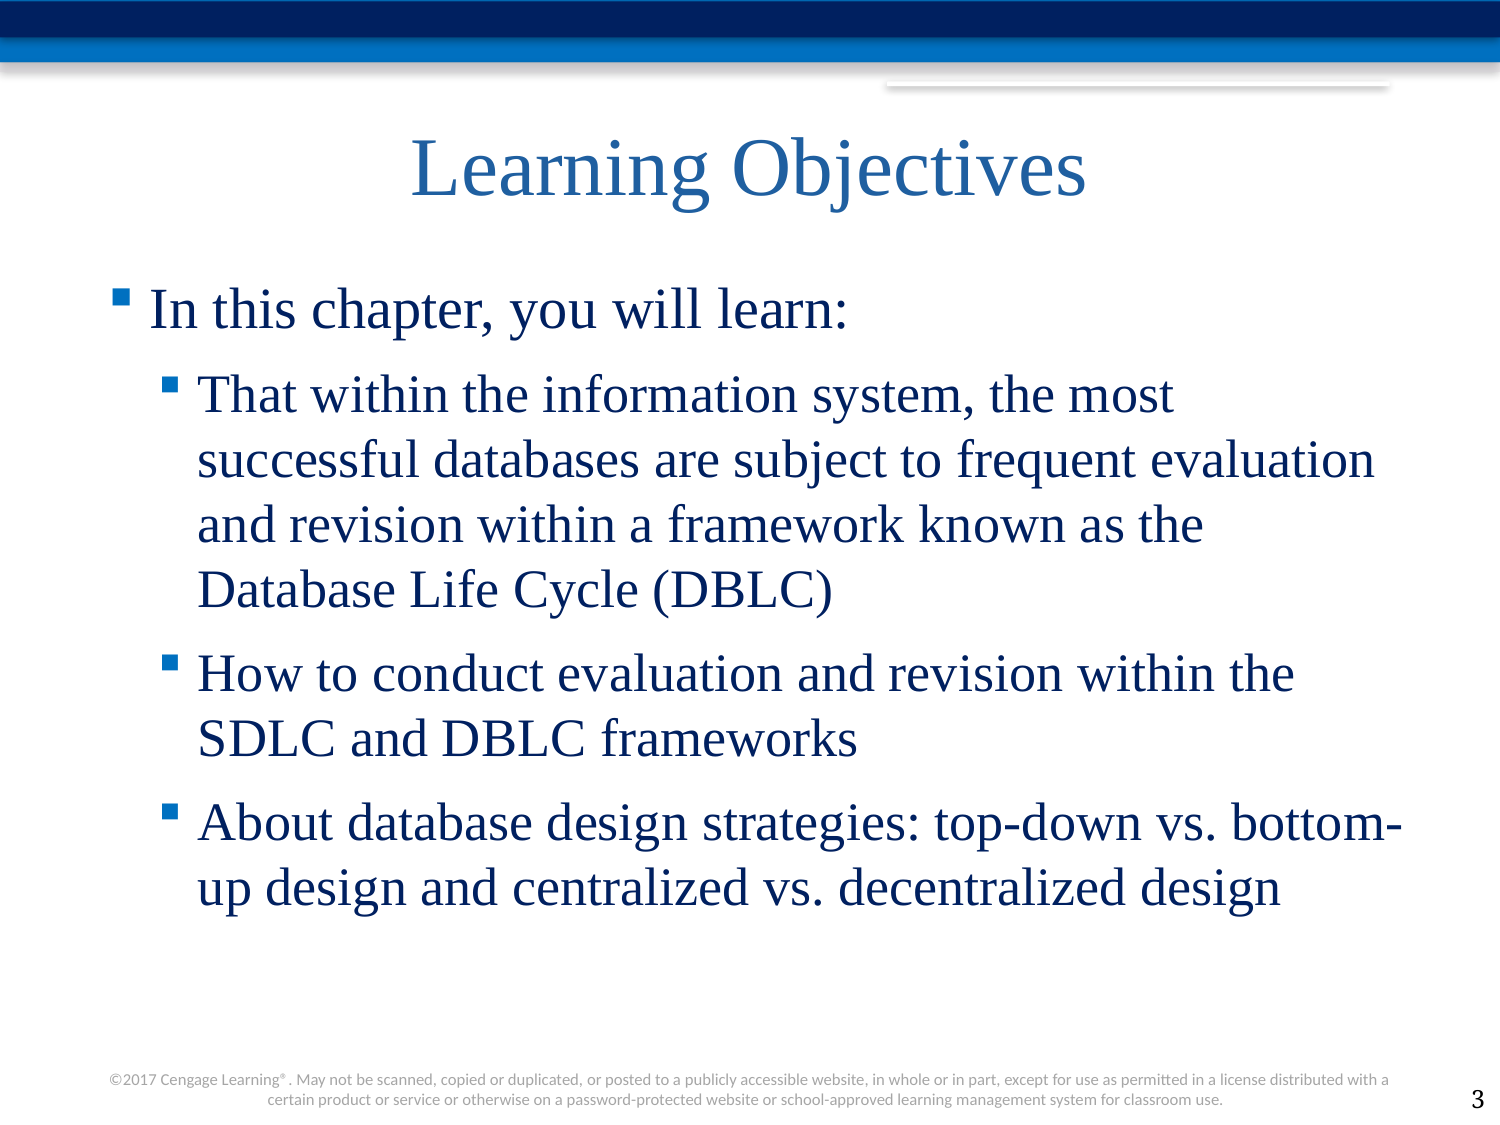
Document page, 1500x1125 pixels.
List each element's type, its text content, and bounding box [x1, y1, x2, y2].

slide_number 3 [1425, 1074, 1500, 1125]
title Learning Objectives [75, 75, 1425, 250]
list In this chapter, you will learn: That within the information system, the most successful databases are subject to frequent evaluation and revision within a framework known as the Database Life Cycle (DBLC) How to conduct evaluation and revision within the SDLC and DBLC frameworks About database design strategies: top-down vs. bottom-up design and centralized vs. decentralized design [75, 262, 1425, 1066]
